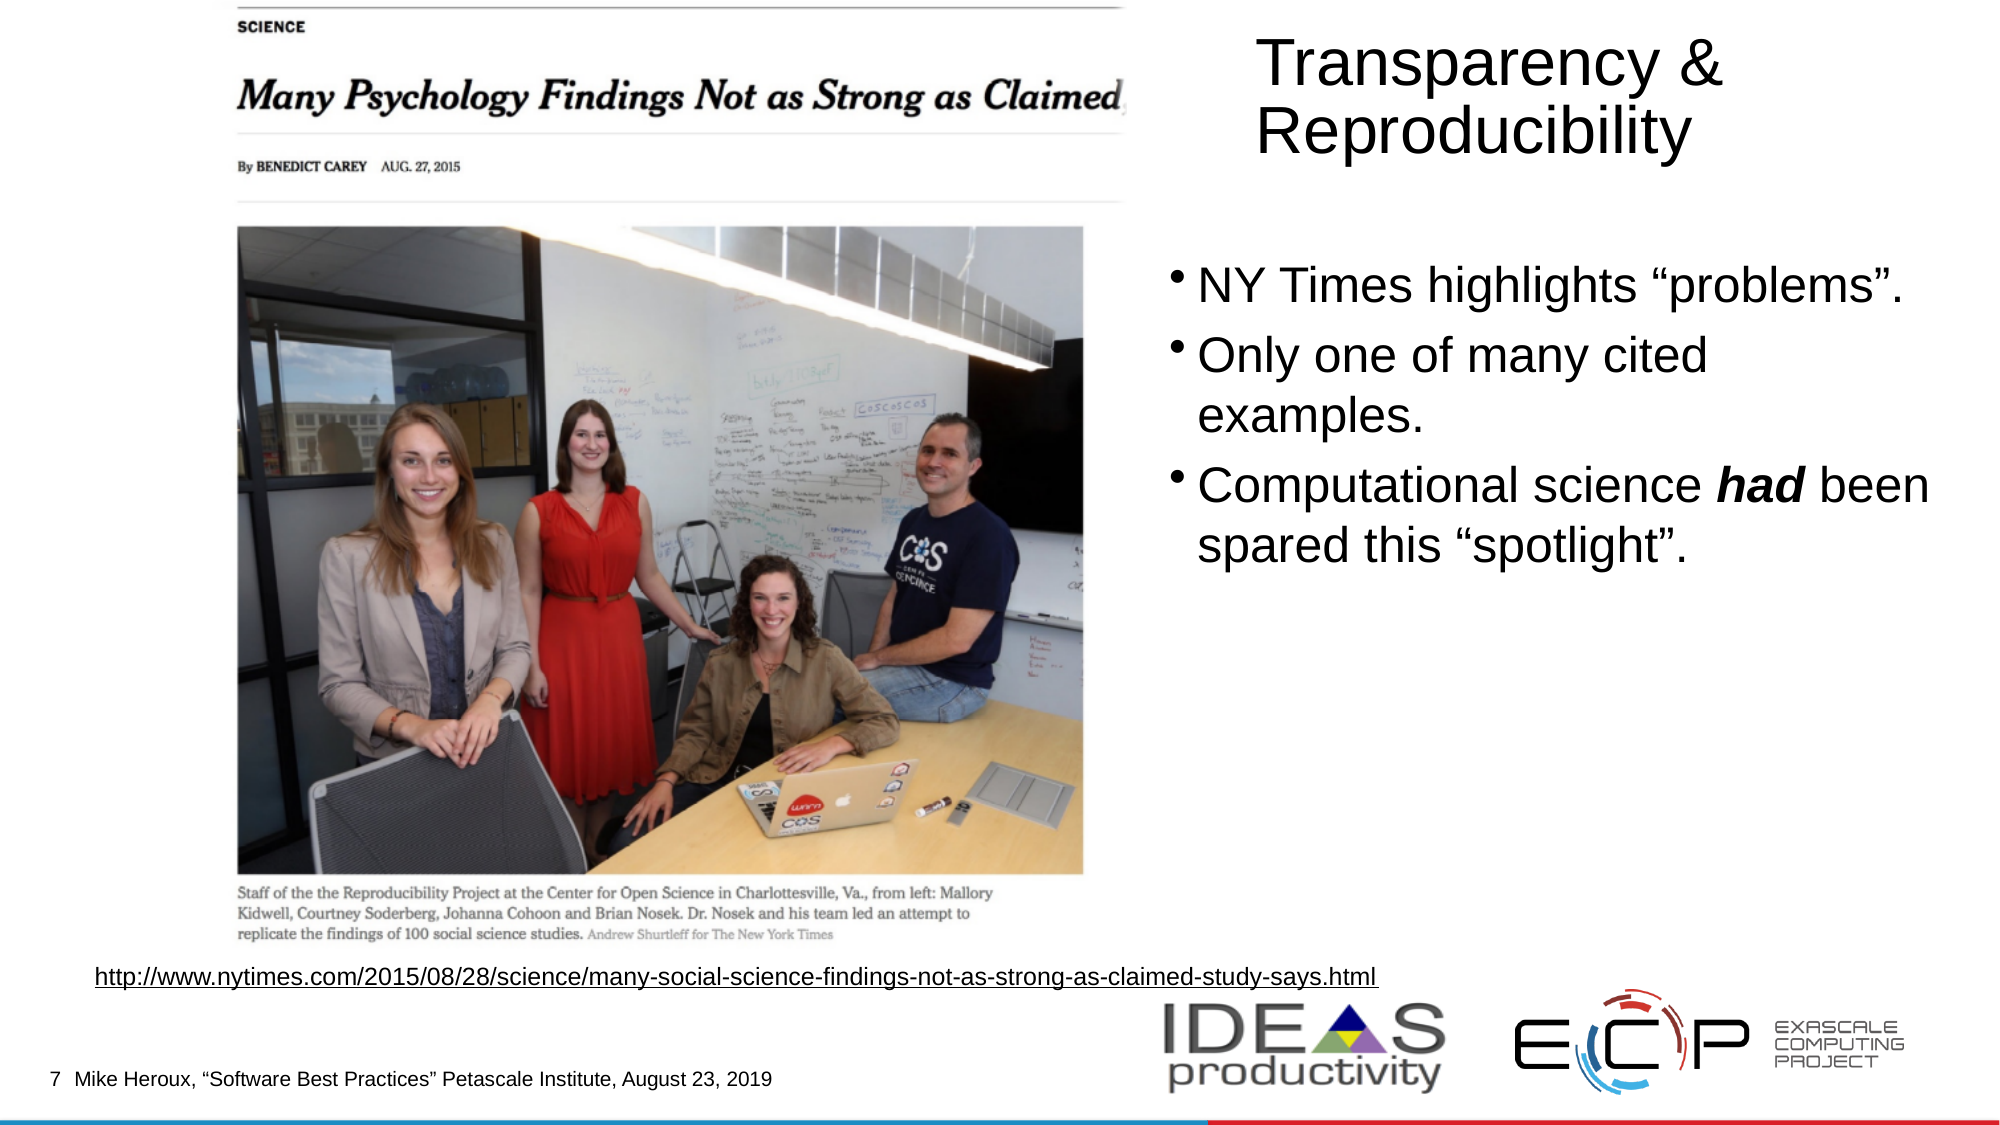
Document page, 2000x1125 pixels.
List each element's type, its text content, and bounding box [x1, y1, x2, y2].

title Transparency & Reproducibility [1240, 23, 1786, 245]
text_box http://www.nytimes.com/2015/08/28/science/many-social-science-findings-not-as-strong-as-claimed-study-says.html [79, 953, 1401, 999]
text_box NY Times highlights “problems”. Only one of many cited examples. Computational science had been spared this “spotlight”. [1131, 245, 1957, 793]
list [212, 0, 1127, 959]
picture [1152, 995, 1456, 1101]
picture [1515, 989, 1904, 1095]
